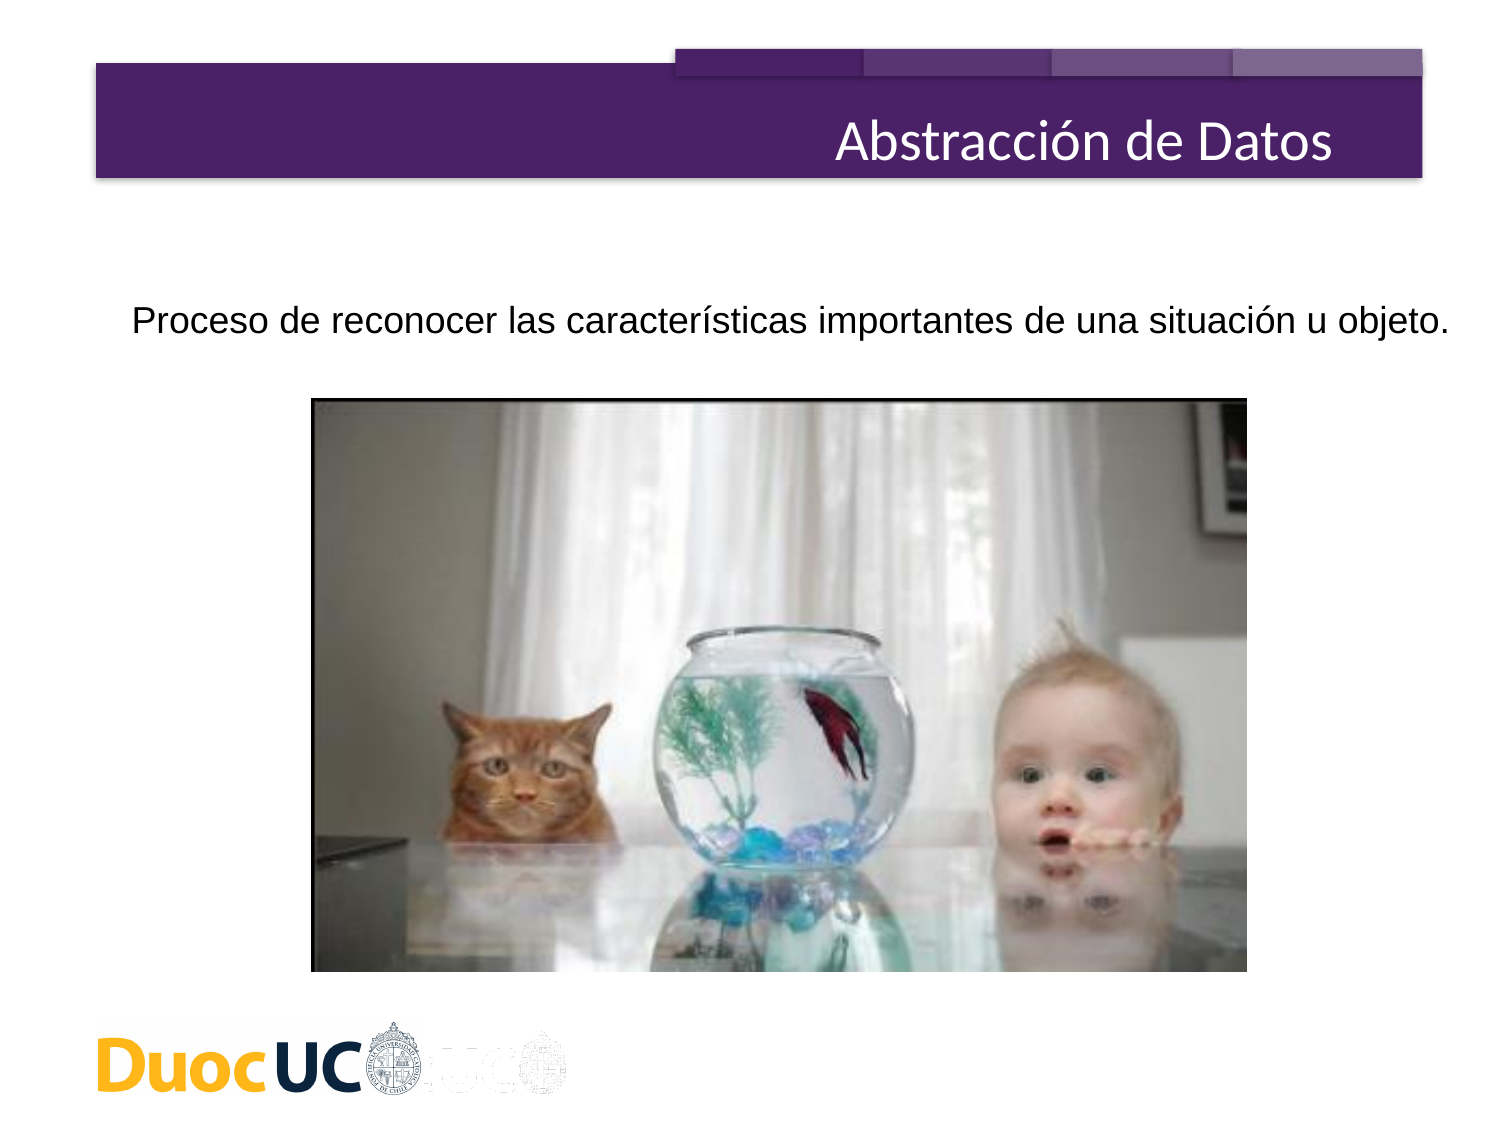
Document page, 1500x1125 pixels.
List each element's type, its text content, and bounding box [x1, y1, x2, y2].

picture [311, 398, 1248, 972]
text_box Proceso de reconocer las características importantes de una situación u objeto. [116, 288, 1466, 349]
picture [96, 1021, 566, 1095]
text_box Abstracción de Datos [733, 95, 1349, 180]
